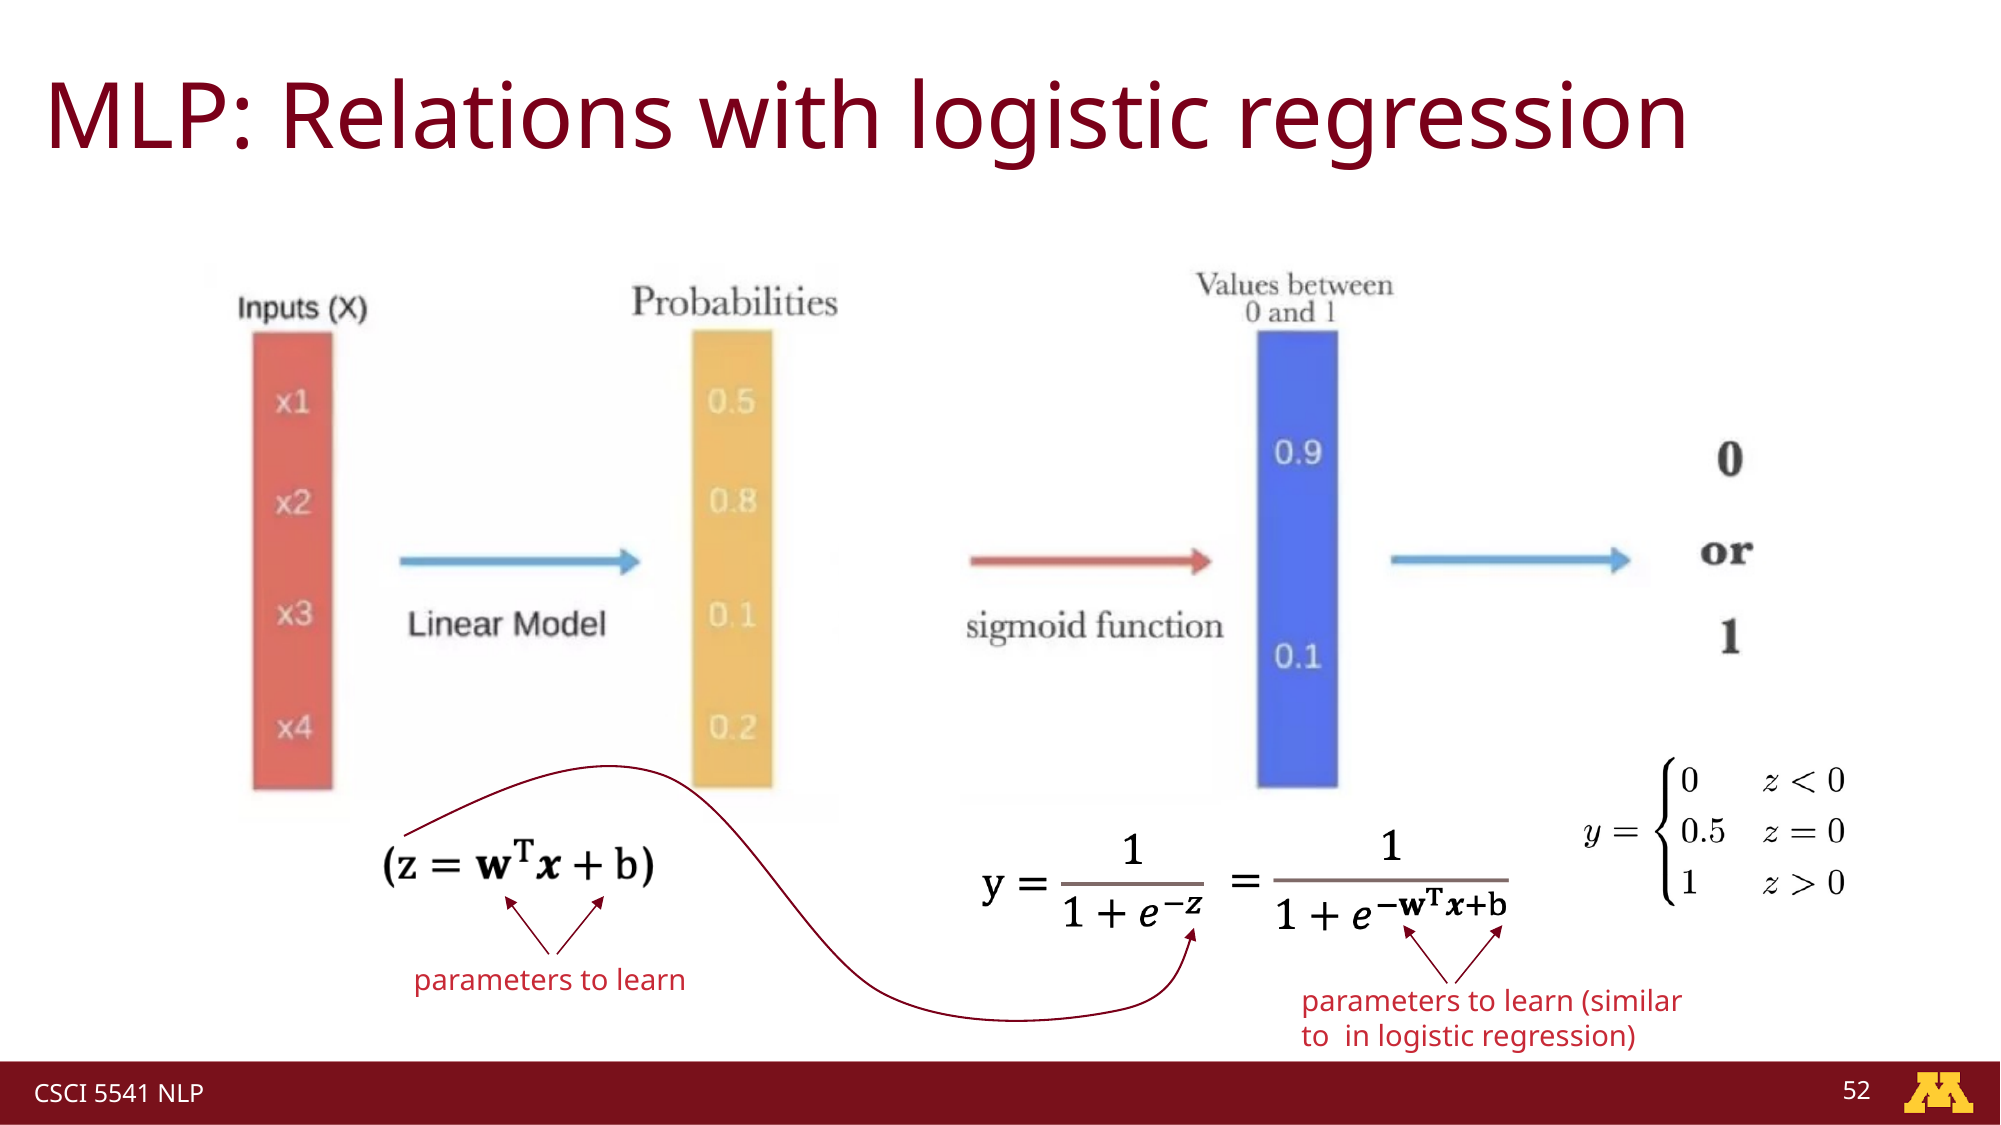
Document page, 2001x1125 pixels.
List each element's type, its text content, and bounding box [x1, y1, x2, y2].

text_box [504, 895, 550, 955]
text_box [708, 832, 1185, 1023]
text_box parameters to learn [398, 954, 762, 1004]
slide_number 52 [1751, 1061, 1886, 1122]
picture [0, 1061, 2000, 1125]
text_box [1455, 924, 1503, 984]
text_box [1403, 924, 1448, 984]
title MLP: Relations with logistic regression [32, 17, 1976, 206]
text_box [556, 895, 605, 955]
picture [178, 215, 839, 931]
picture [960, 251, 1909, 979]
